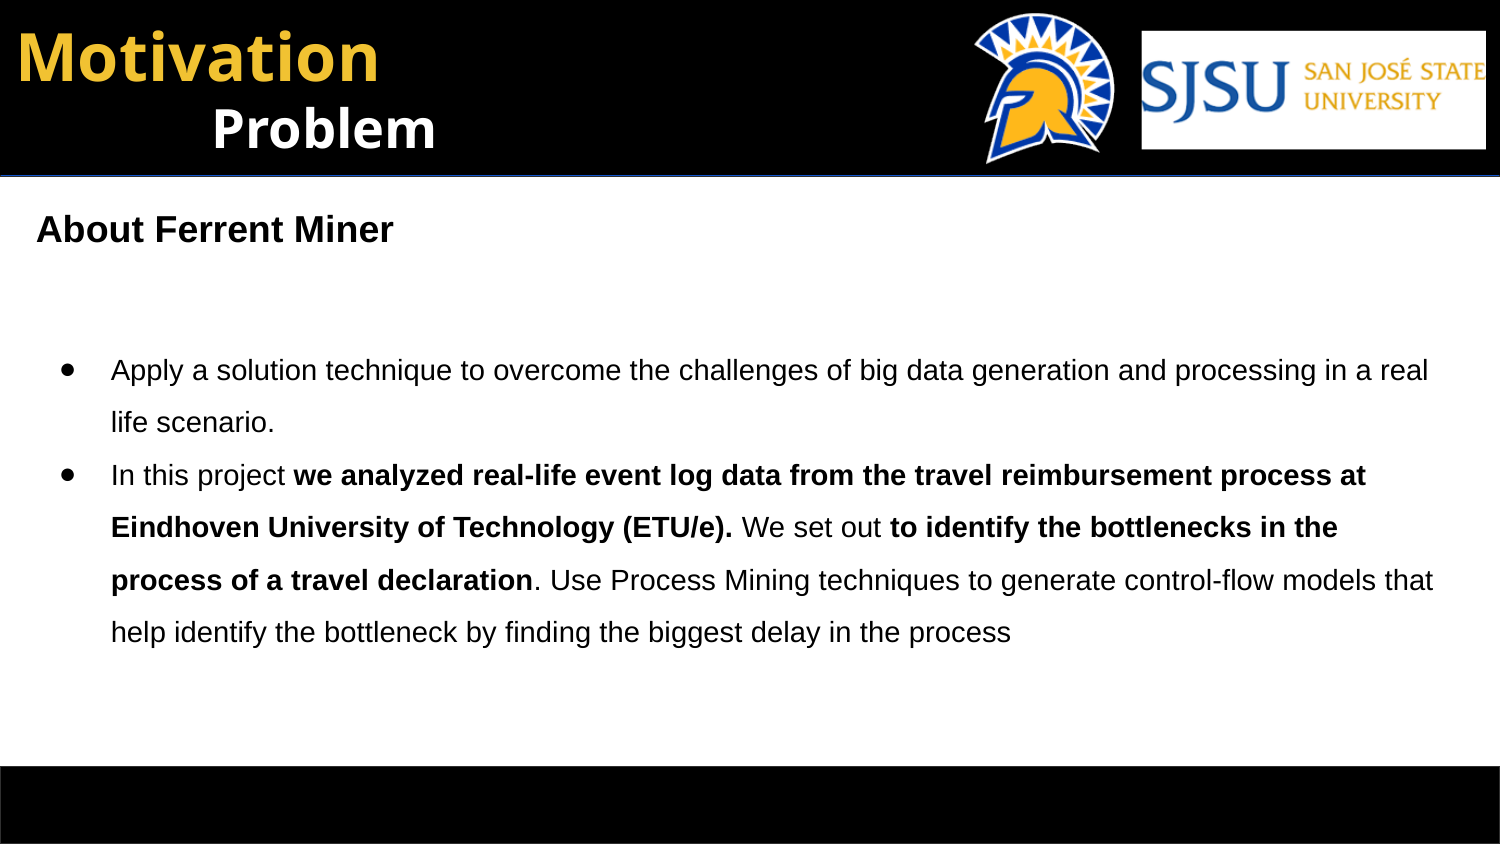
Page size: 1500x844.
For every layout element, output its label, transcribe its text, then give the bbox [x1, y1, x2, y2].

text_box About Ferrent Miner [20, 189, 1221, 265]
text_box Apply a solution technique to overcome the challenges of big data generation and processing in a real life scenario. In this project we analyzed real-life event log data from the travel reimbursement process at Eindhoven University of Technology (ETU/e). We set out to identify the bottlenecks in the process of a travel declaration. Use Process Mining techniques to generate control-flow models that help identify the bottleneck by finding the biggest delay in the process [20, 318, 1469, 716]
text_box [0, 766, 1500, 844]
picture [973, 12, 1486, 165]
text_box Motivation Problem [0, 0, 1500, 175]
